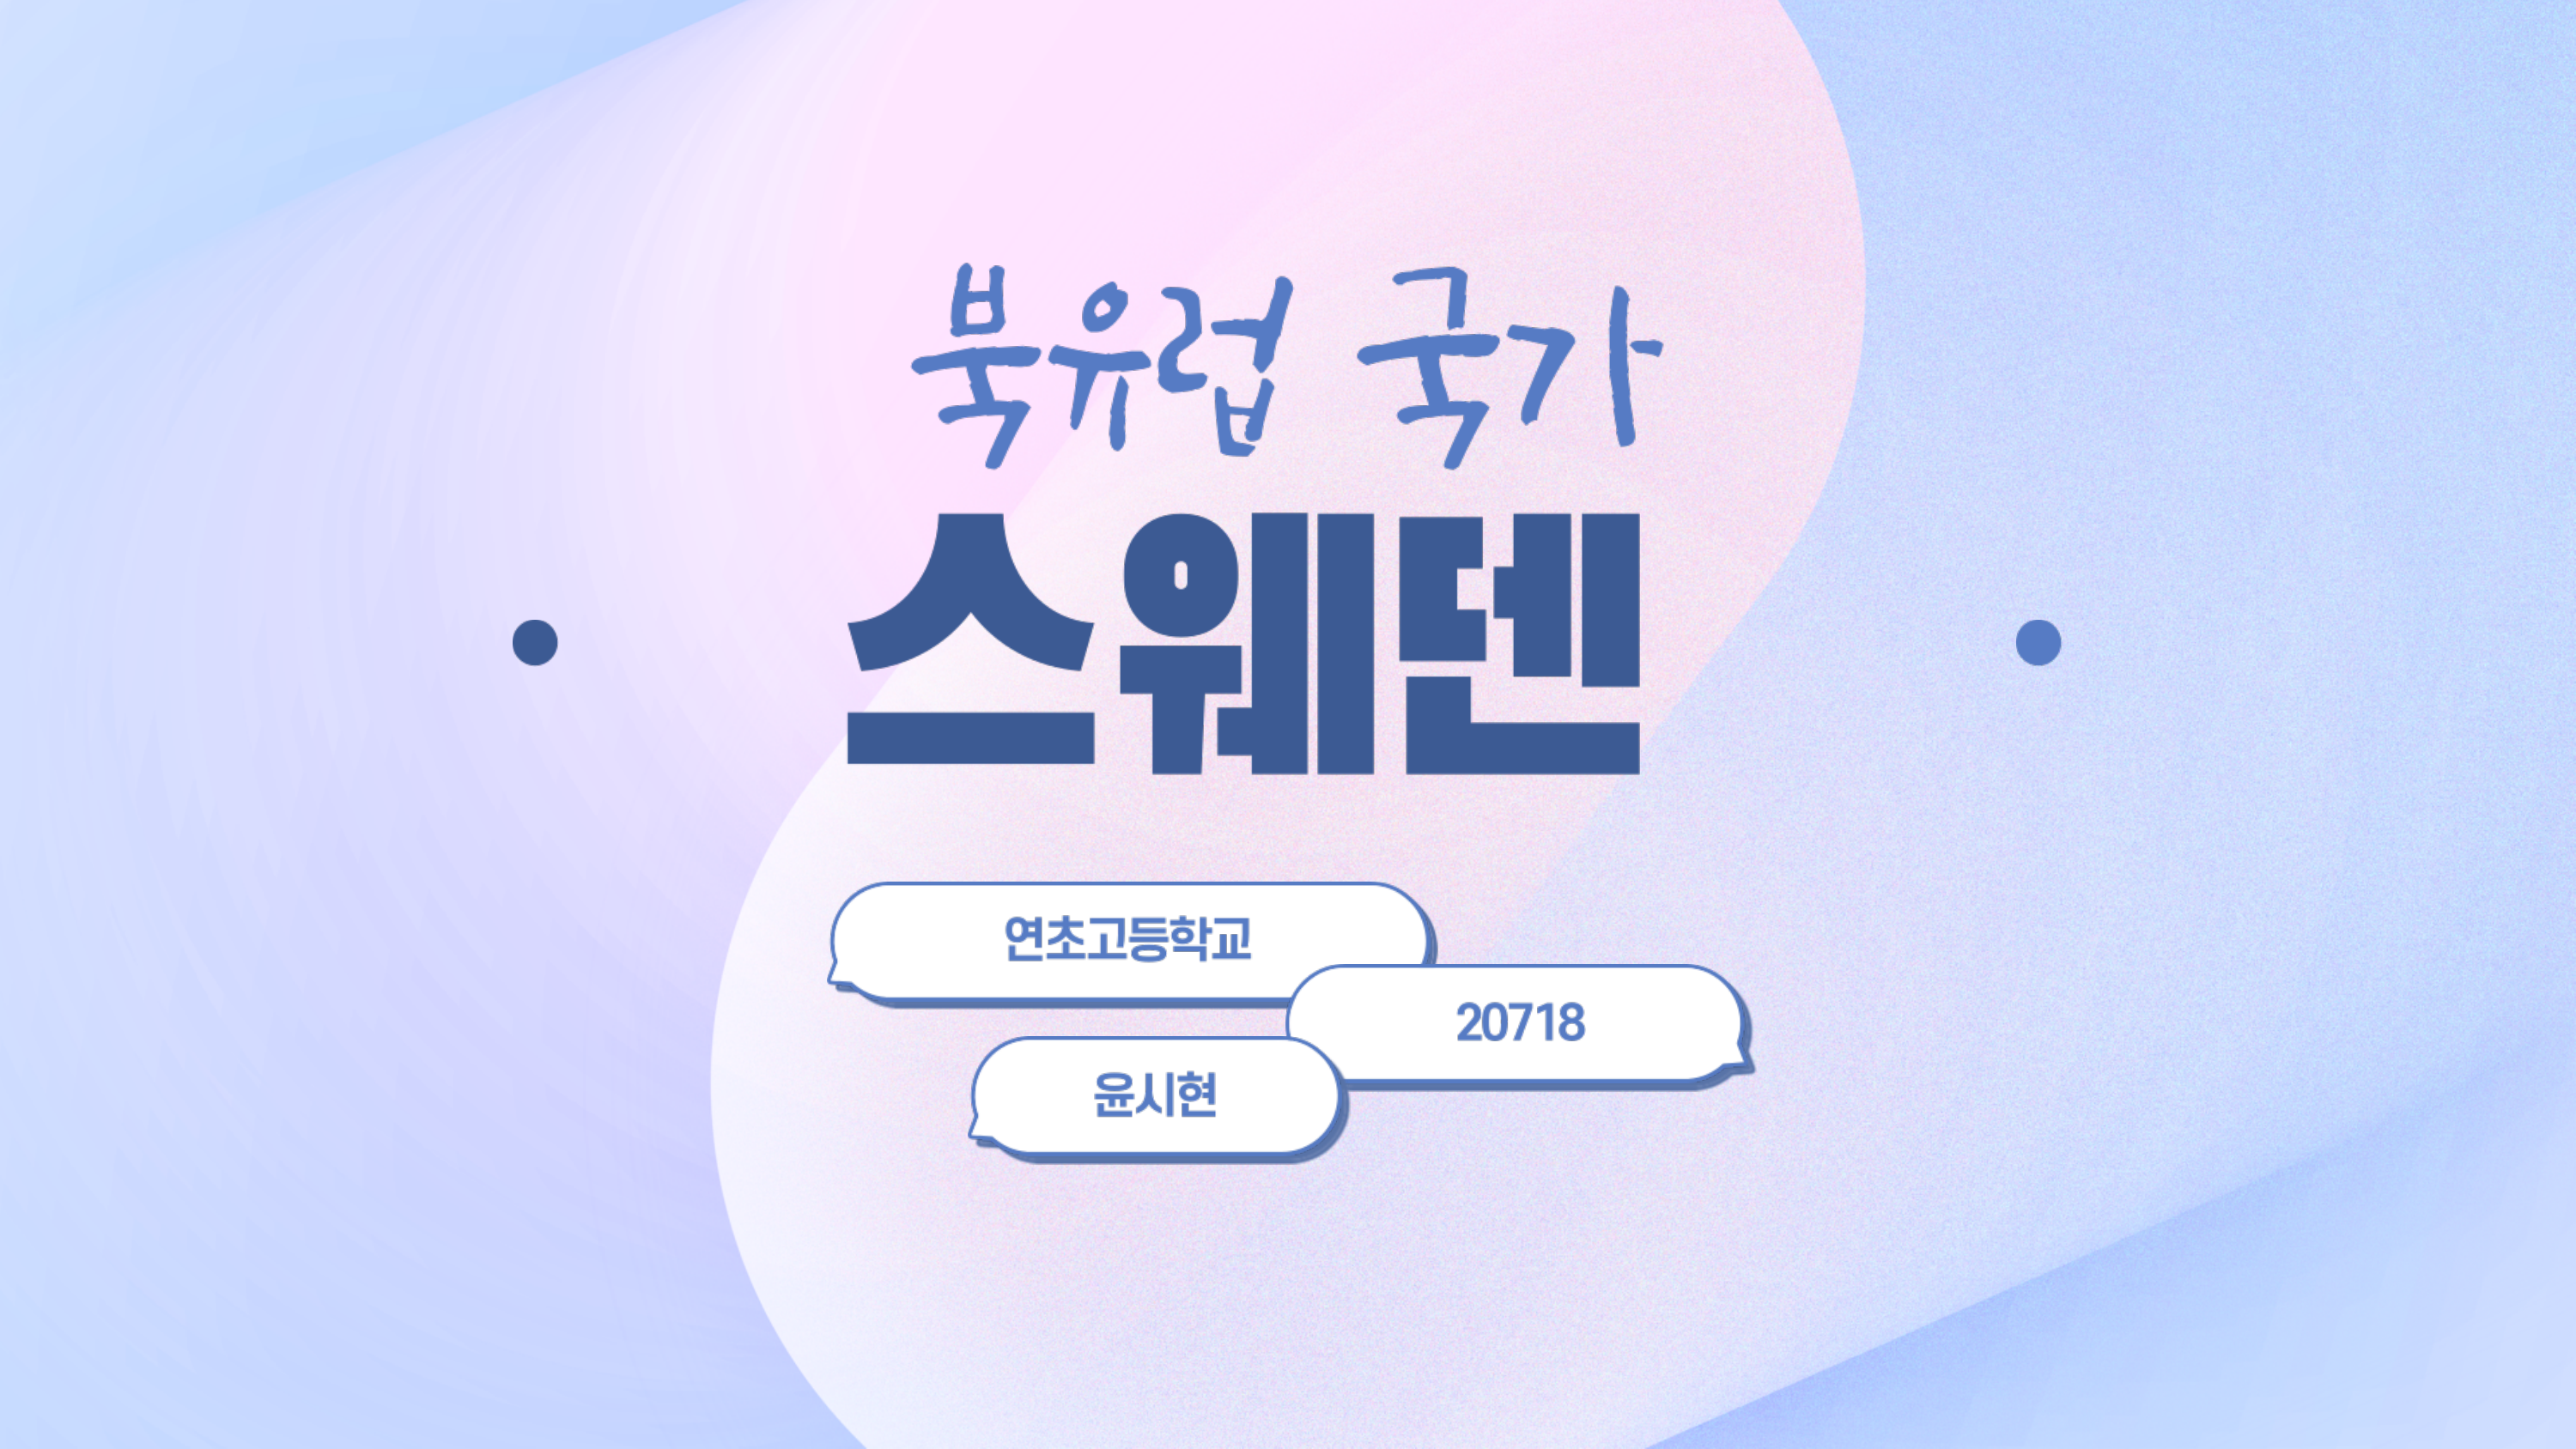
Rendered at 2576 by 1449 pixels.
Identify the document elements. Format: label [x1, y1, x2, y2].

text_box [968, 1036, 1342, 1157]
picture [1007, 1055, 1240, 1140]
text_box [2016, 620, 2063, 667]
picture [380, 212, 1800, 1002]
text_box [827, 882, 1431, 1002]
picture [878, 900, 1275, 986]
picture [1346, 981, 1605, 1078]
text_box [513, 620, 560, 667]
text_box [0, 0, 2576, 1449]
text_box [1285, 963, 1748, 1084]
